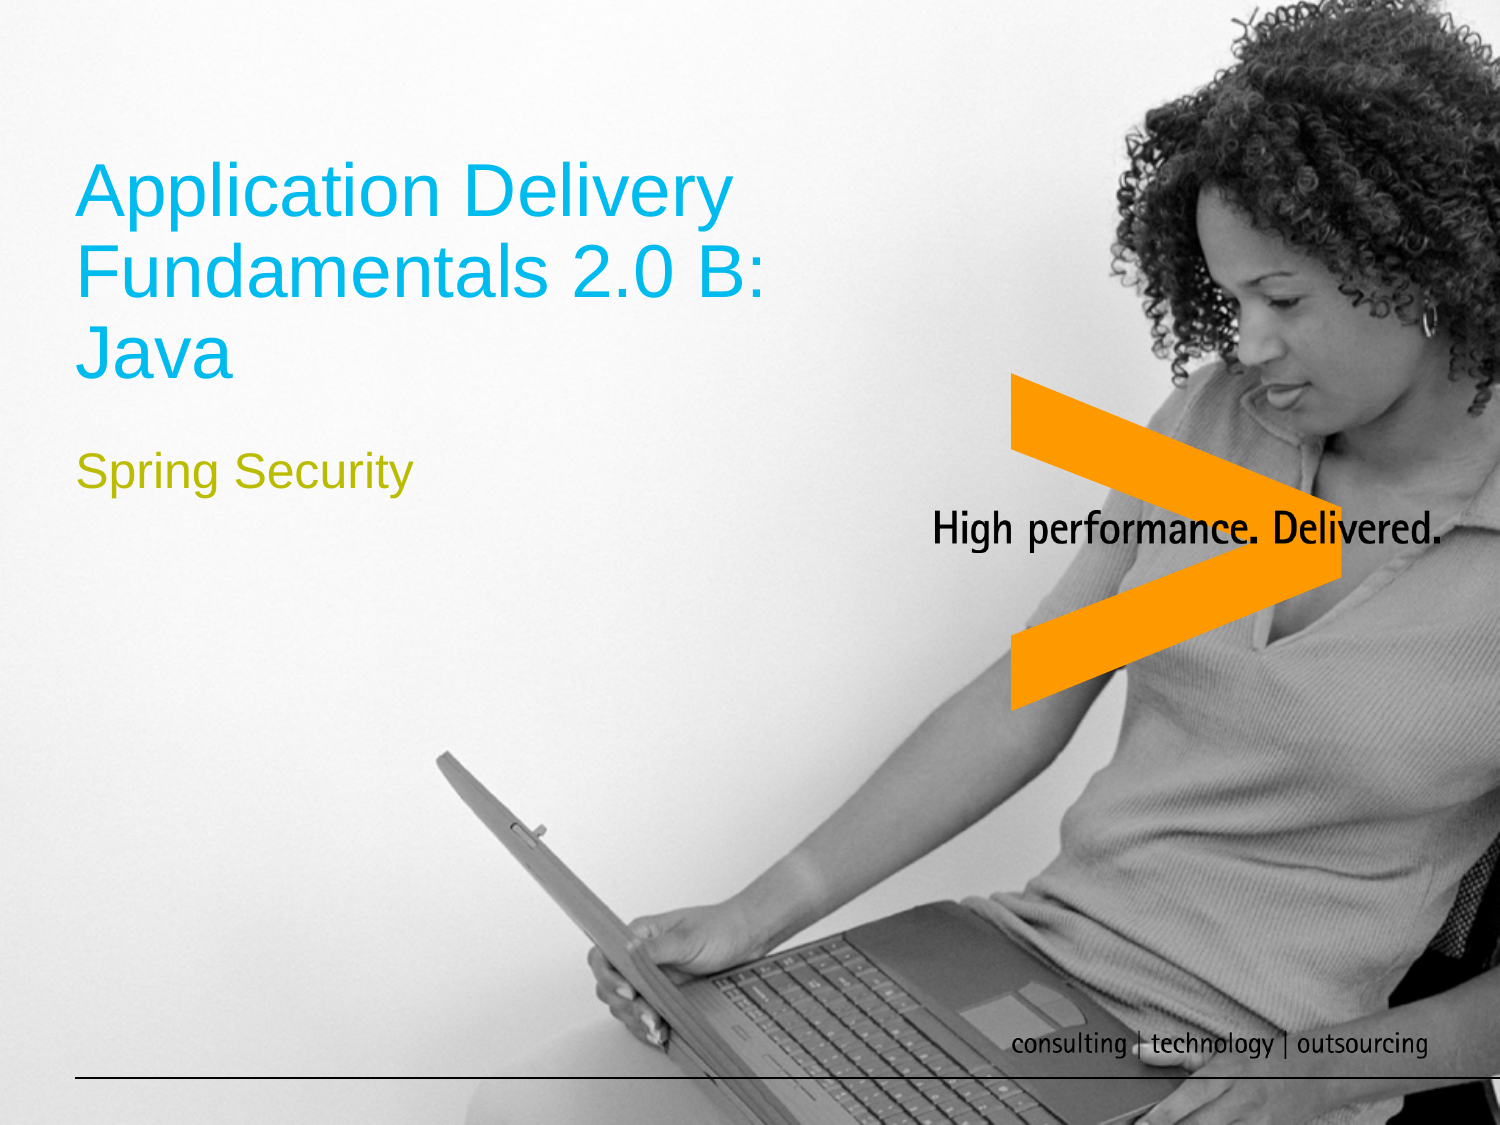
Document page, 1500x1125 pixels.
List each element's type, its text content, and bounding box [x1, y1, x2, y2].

list Application Delivery Fundamentals 2.0 B: Java [75, 89, 865, 394]
list Spring Security [75, 417, 865, 620]
picture [0, 0, 1500, 1125]
